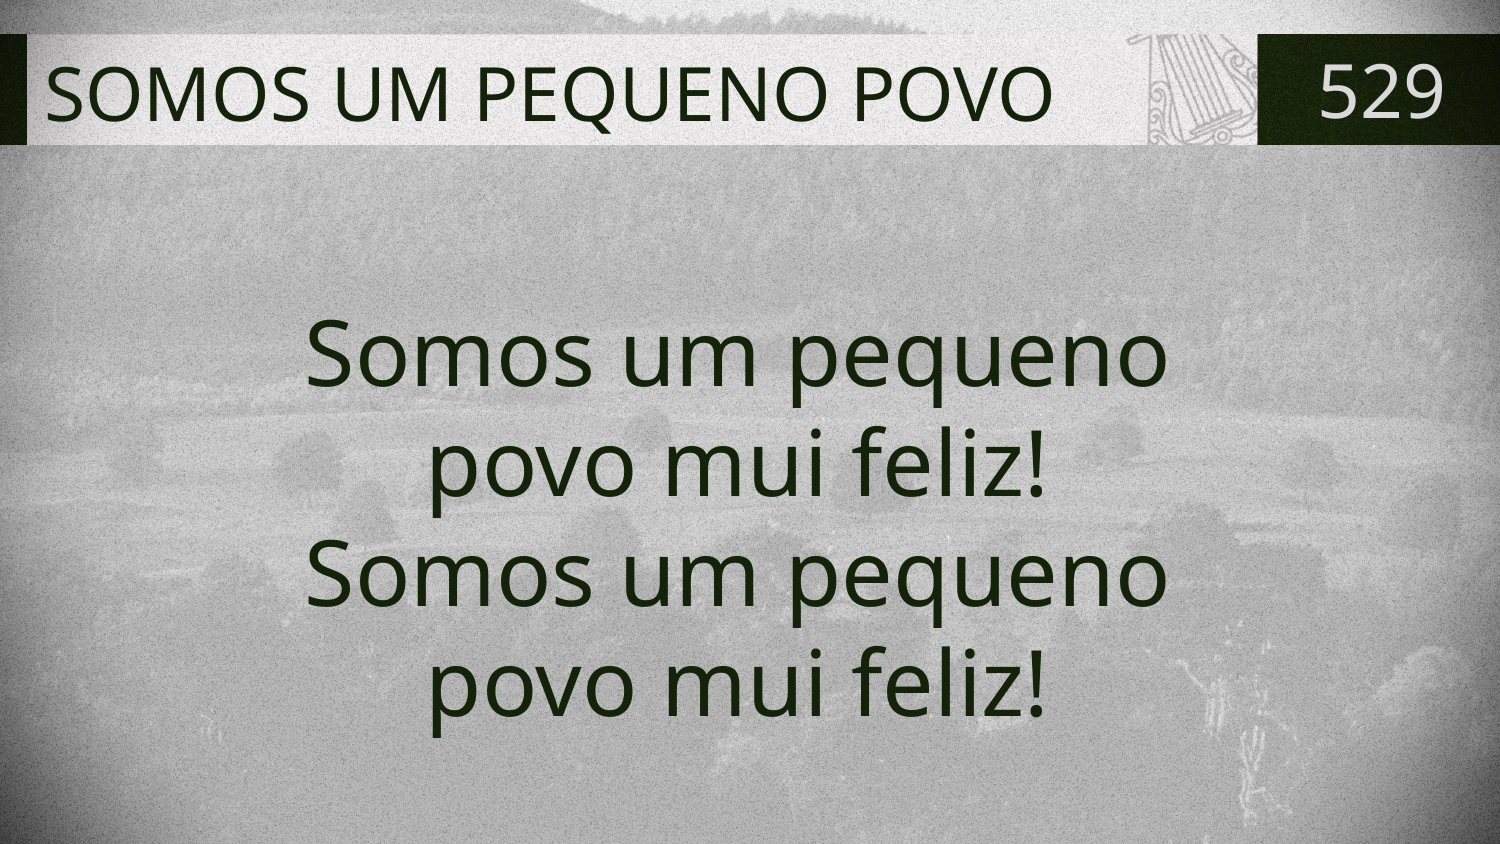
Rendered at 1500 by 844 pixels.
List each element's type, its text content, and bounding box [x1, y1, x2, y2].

picture [0, 0, 1500, 185]
title SOMOS UM PEQUENO POVO [29, 33, 1258, 151]
list Somos um pequeno povo mui feliz! Somos um pequeno povo mui feliz! [0, 185, 1500, 844]
list 529 [1281, 36, 1483, 143]
